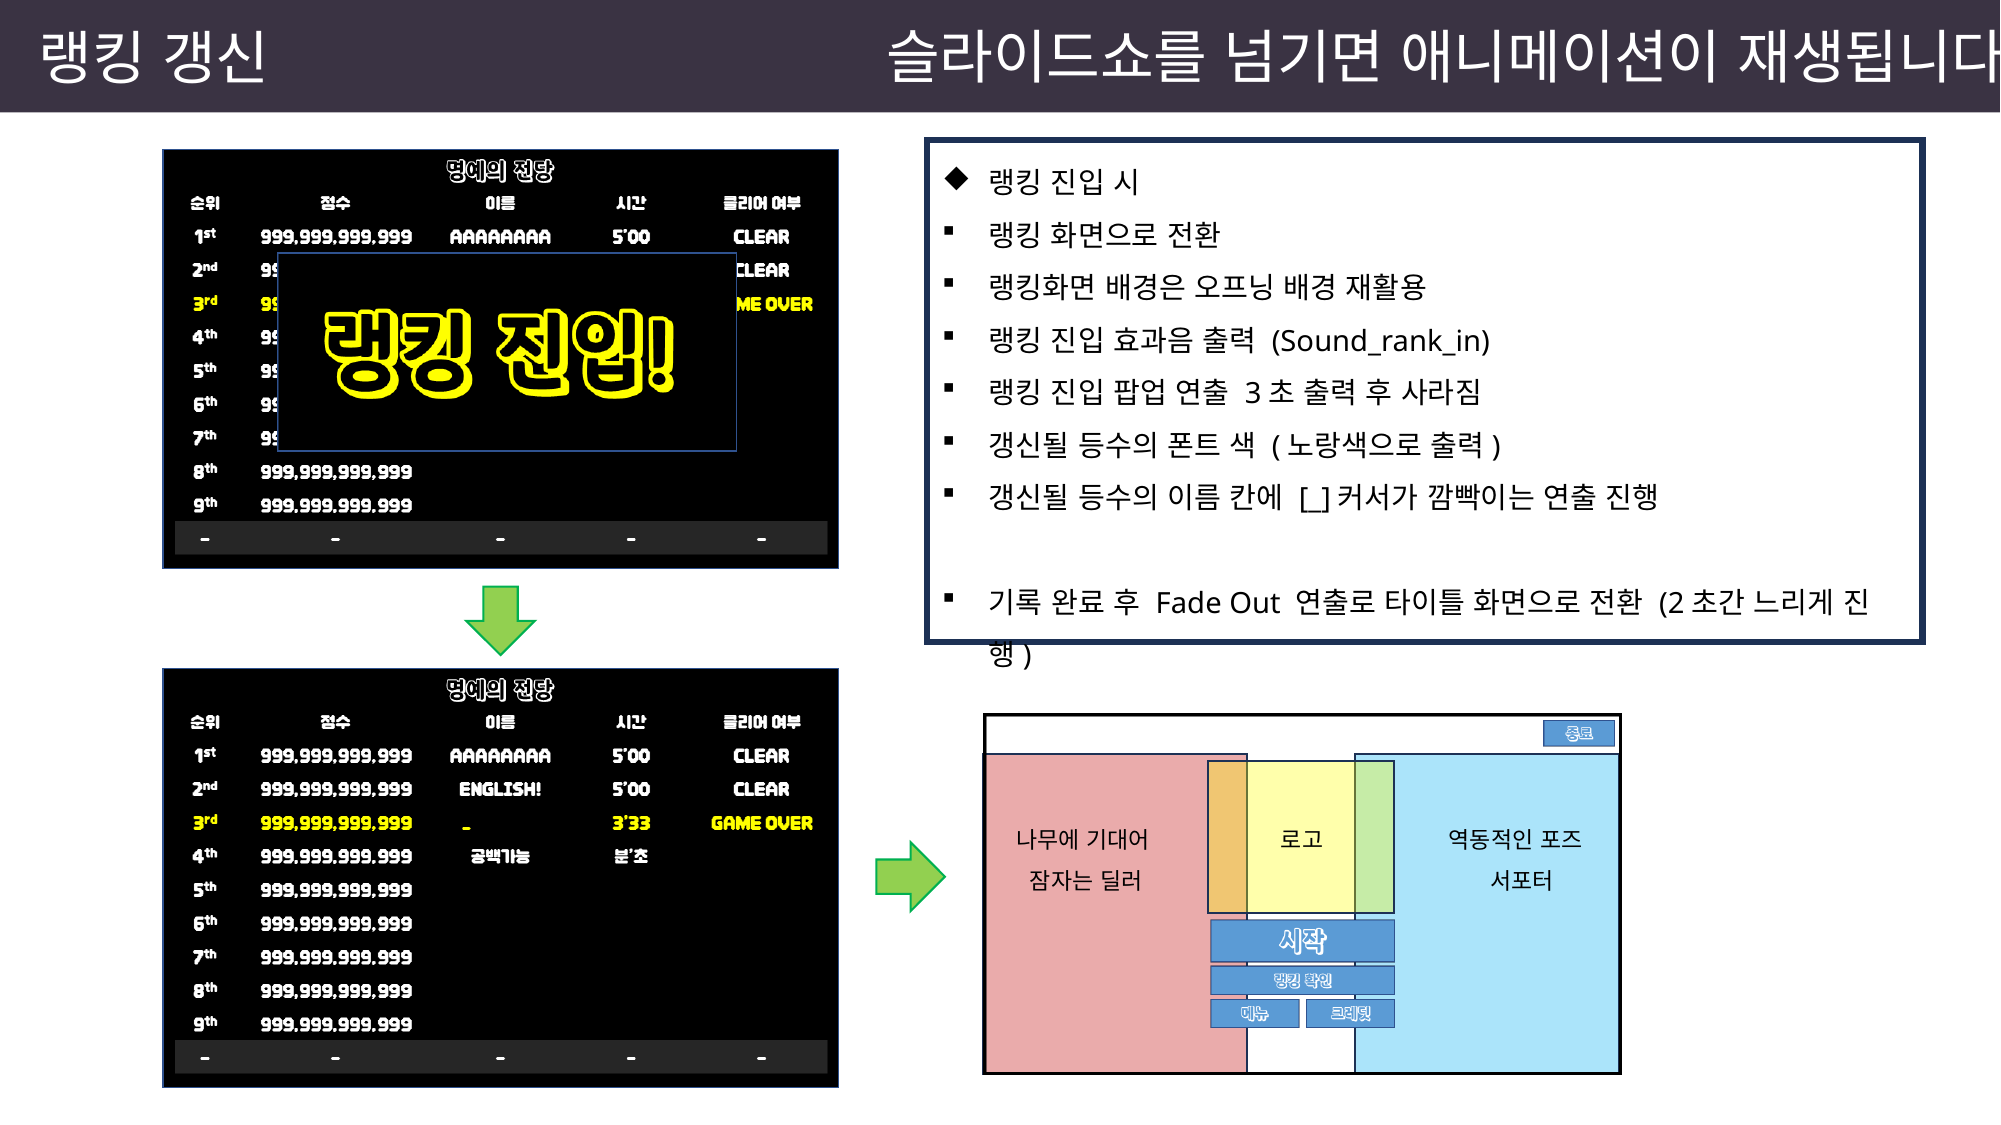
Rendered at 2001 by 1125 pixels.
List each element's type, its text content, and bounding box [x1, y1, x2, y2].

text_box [983, 713, 1622, 1075]
text_box [0, 0, 2000, 113]
picture [162, 666, 839, 1088]
text_box [463, 585, 538, 657]
text_box [875, 839, 947, 914]
text_box 랭킹 진입 시 랭킹 화면으로 전환 랭킹화면 배경은 오프닝 배경 재활용 랭킹 진입 효과음 출력 (Sound_rank_in) 랭킹 진입 팝업 연출 3초 출력 후 사라짐 갱신될 등수의 폰트 색 (노랑색으로 출력) 갱신될 등수의 이름 칸에 [_]커서가 깜빡이는 연출 진행 기록 완료 후 Fade Out 연출로 타이틀 화면으로 전환 (2초간 느리게 진행) [926, 139, 1924, 643]
text_box 랭킹 갱신 [23, 13, 284, 99]
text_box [162, 147, 839, 569]
text_box 슬라이드쇼를 넘기면 애니메이션이 재생됩니다. [871, 13, 2000, 98]
